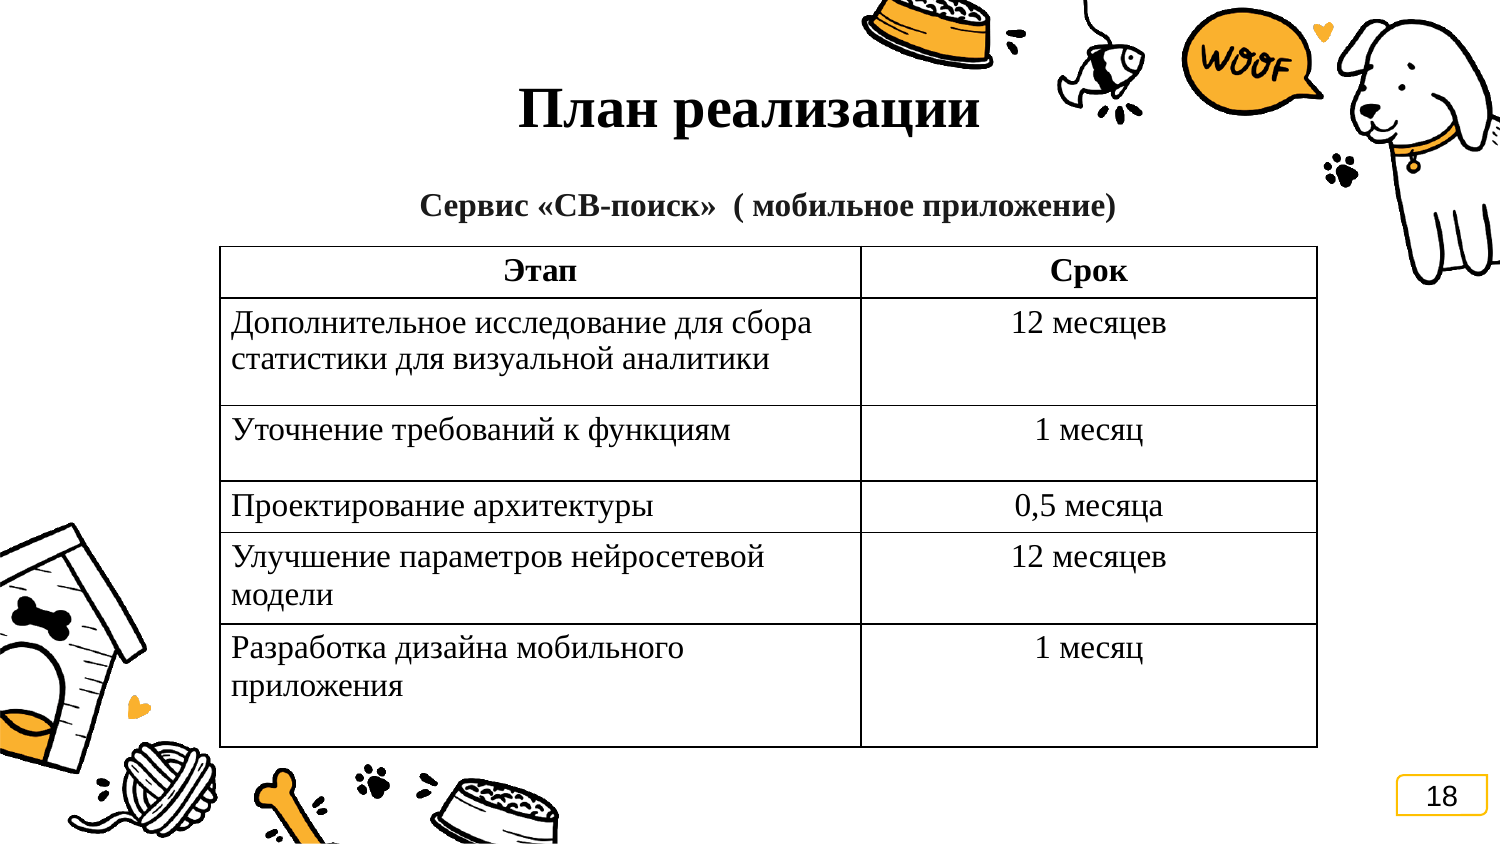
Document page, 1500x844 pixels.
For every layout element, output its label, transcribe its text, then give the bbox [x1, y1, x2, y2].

text_box Сервис «СВ-поиск» ( мобильное приложение) [219, 176, 1318, 231]
table_cell Улучшение параметров нейросетевой модели [221, 533, 860, 623]
picture [858, 0, 1500, 69]
table_header Срок [862, 247, 1316, 297]
title План реализации [0, 69, 1500, 123]
table_cell 1 месяц [862, 406, 1316, 480]
text_box 21 [1405, 783, 1500, 830]
table_cell 12 месяцев [862, 299, 1316, 405]
table_cell Разработка дизайна мобильного приложения [221, 625, 860, 746]
text_box 18 [1411, 769, 1487, 820]
picture [858, 123, 1500, 287]
table_header Этап [221, 247, 860, 297]
table_cell Дополнительное исследование для сбора статистики для визуальной аналитики [221, 299, 860, 405]
table_cell 12 месяцев [862, 533, 1316, 623]
table_cell Проектирование архитектуры [221, 482, 860, 532]
table_cell 1 месяц [862, 625, 1316, 746]
table_cell 0,5 месяца [862, 482, 1316, 532]
picture [0, 520, 560, 844]
text_box [1395, 774, 1411, 817]
table_cell Уточнение требований к функциям [221, 406, 860, 480]
